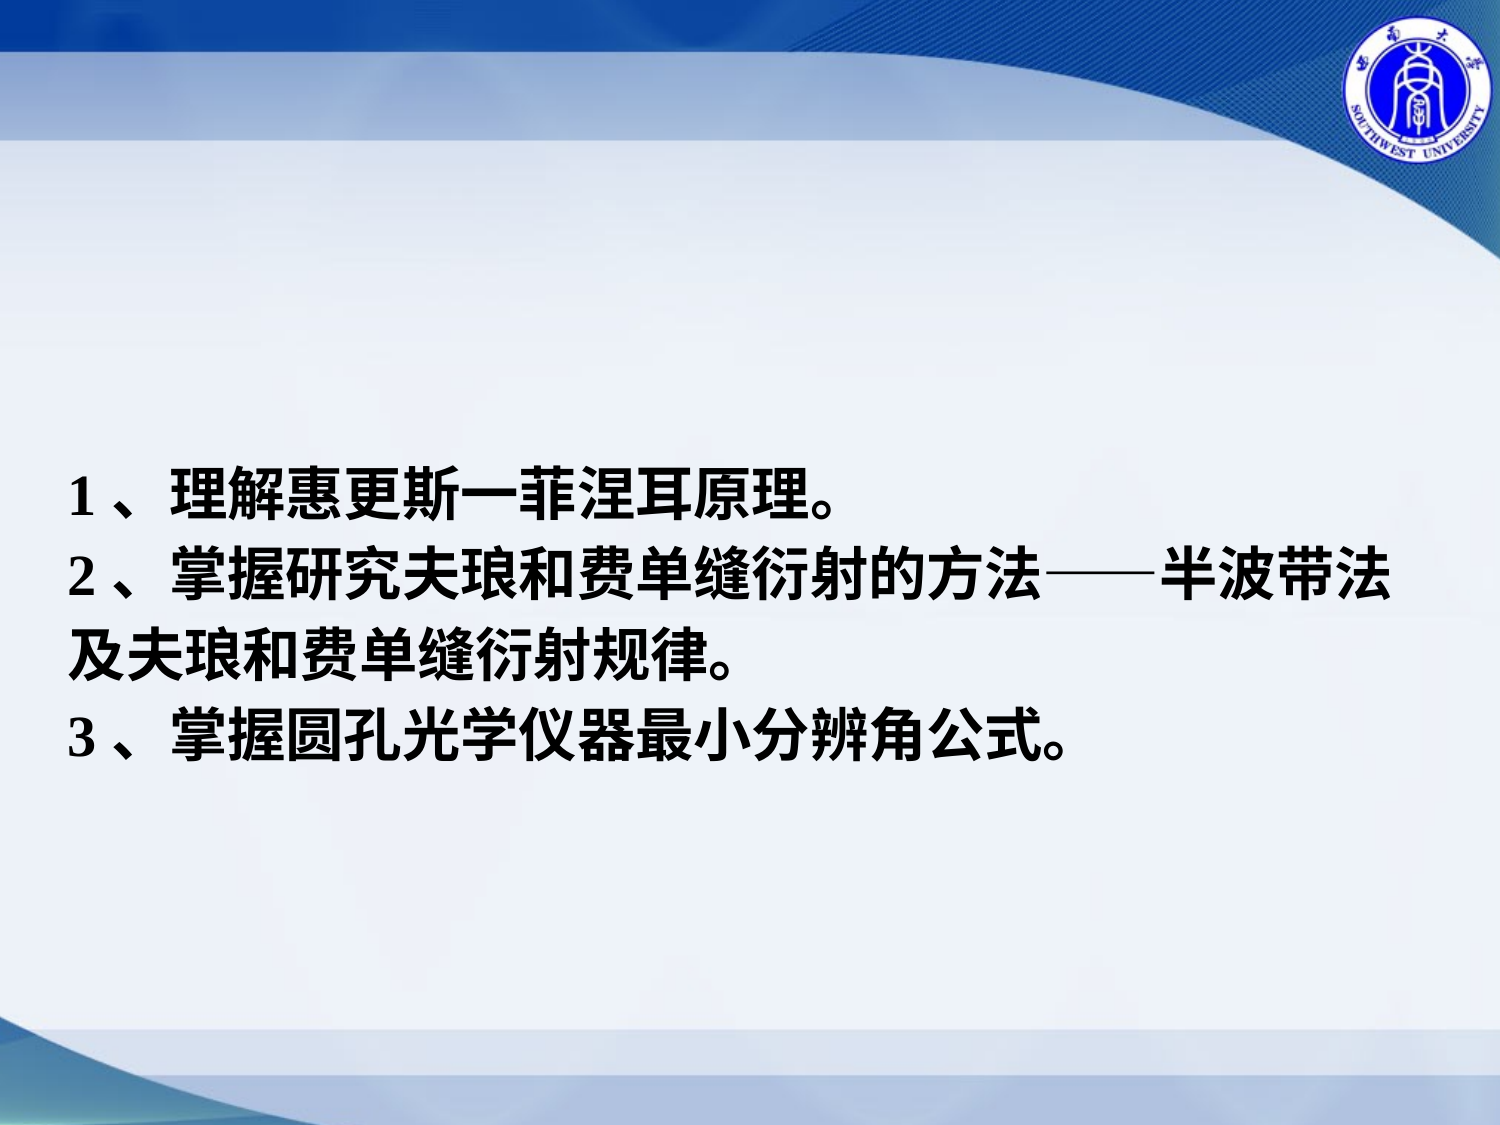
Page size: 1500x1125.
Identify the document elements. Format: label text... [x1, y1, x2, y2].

text_box 1、理解惠更斯一菲涅耳原理。 2、掌握研究夫琅和费单缝衍射的方法——半波带法及夫琅和费单缝衍射规律。 3、掌握圆孔光学仪器最小分辨角公式。 [53, 439, 1465, 776]
